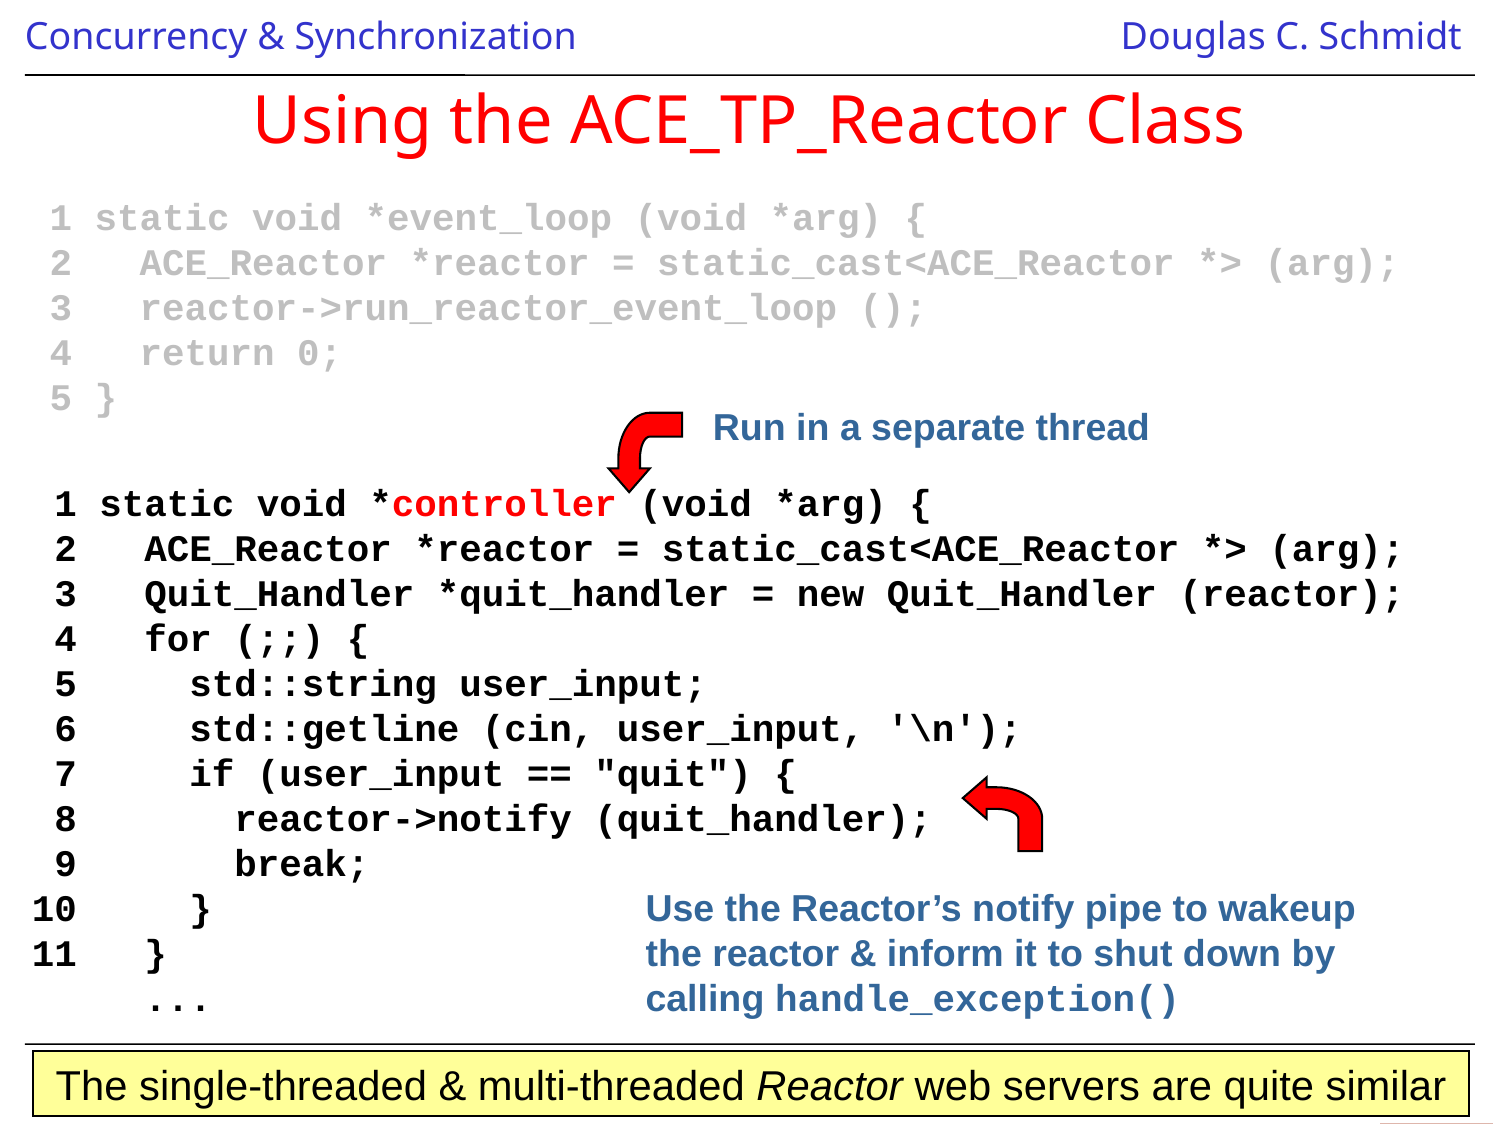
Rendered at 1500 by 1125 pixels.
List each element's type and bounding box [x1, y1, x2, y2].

title [38, 41, 1462, 185]
text_box [17, 185, 1500, 1027]
text_box [1, 1046, 1500, 1124]
